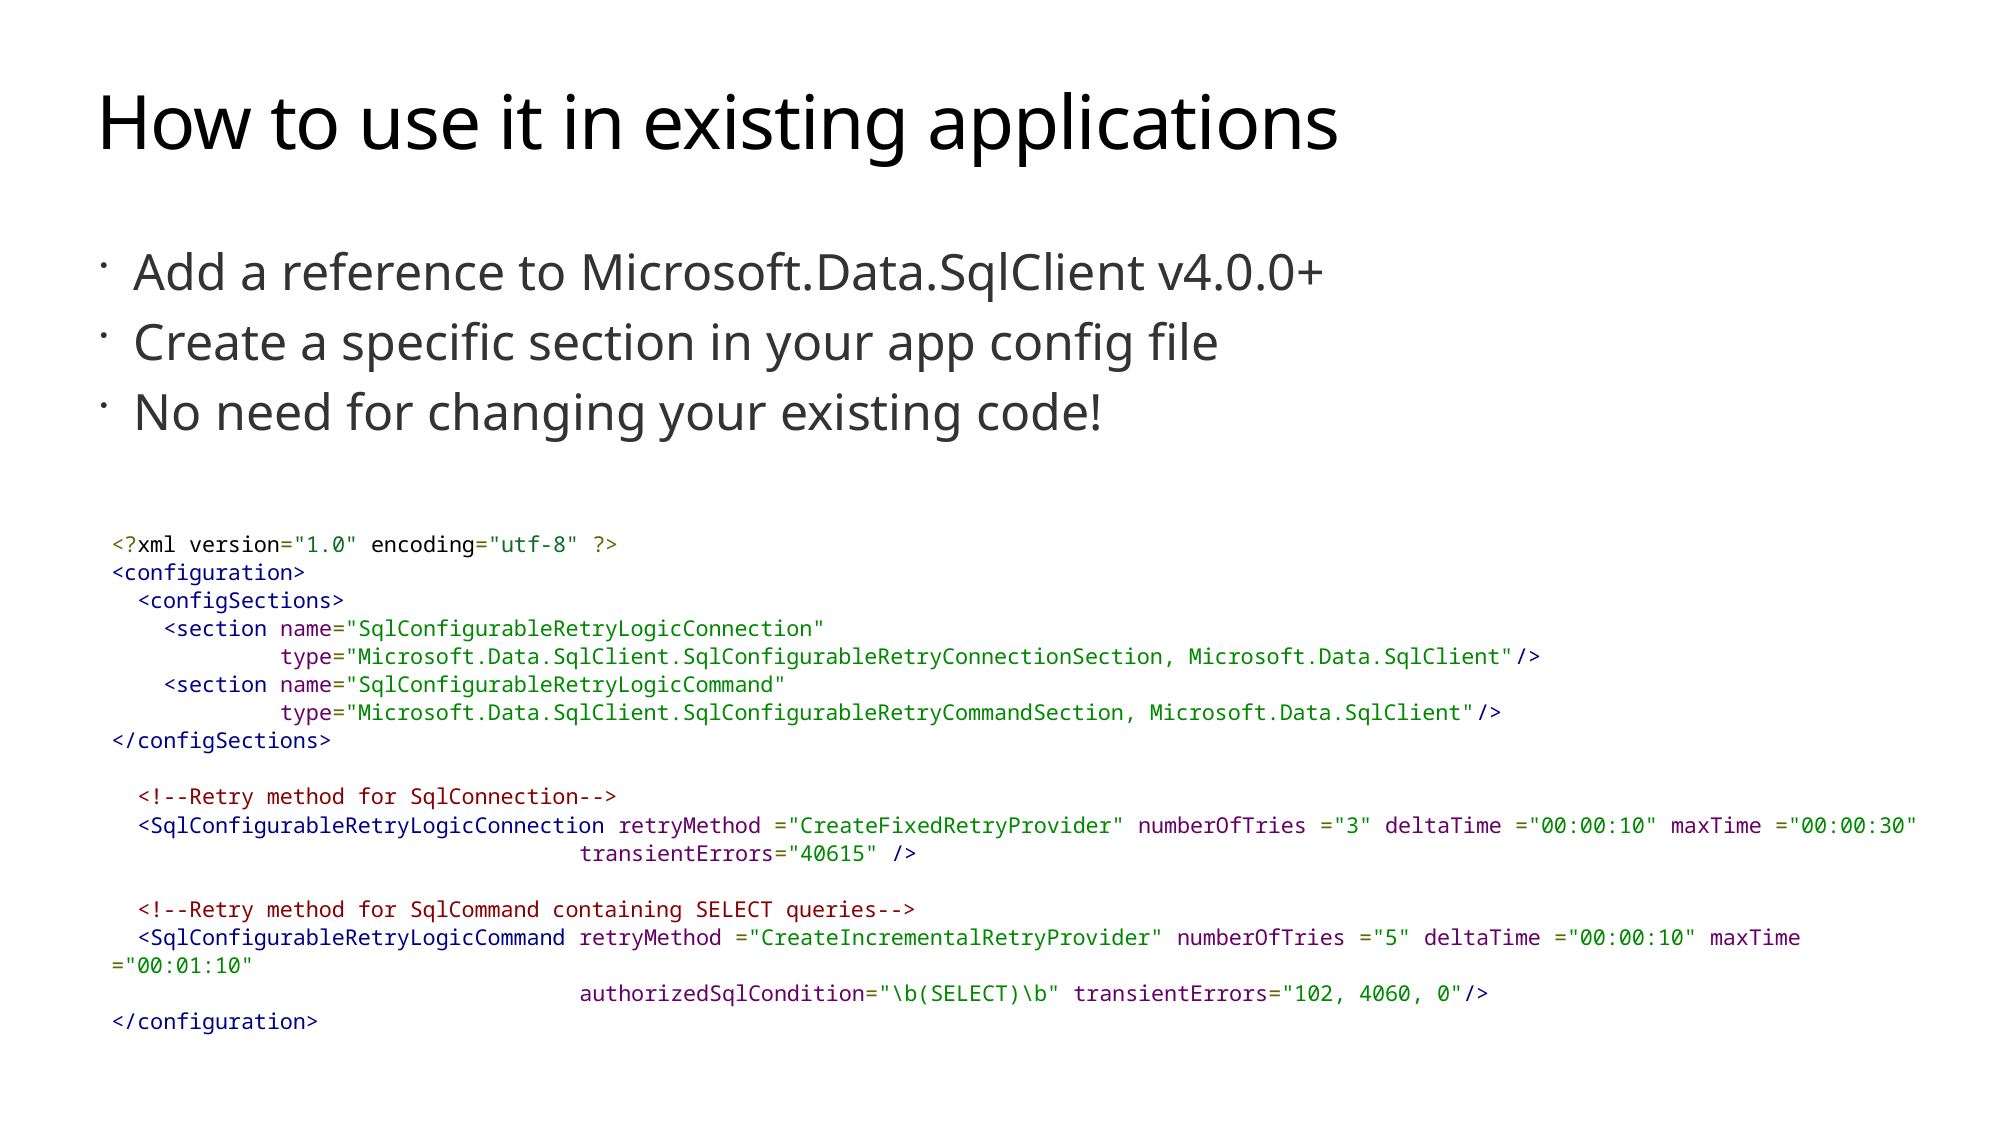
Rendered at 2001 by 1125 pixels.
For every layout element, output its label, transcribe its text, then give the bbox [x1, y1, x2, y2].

title How to use it in existing applications [96, 75, 1904, 166]
text_box <?xml version="1.0" encoding="utf-8" ?> <configuration> <configSections> <section name="SqlConfigurableRetryLogicConnection" type="Microsoft.Data.SqlClient.SqlConfigurableRetryConnectionSection, Microsoft.Data.SqlClient"/> <section name="SqlConfigurableRetryLogicCommand" type="Microsoft.Data.SqlClient.SqlConfigurableRetryCommandSection, Microsoft.Data.SqlClient"/> </configSections> <!--Retry method for SqlConnection--> <SqlConfigurableRetryLogicConnection retryMethod ="CreateFixedRetryProvider" numberOfTries ="3" deltaTime ="00:00:10" maxTime ="00:00:30" transientErrors="40615" /> <!--Retry method for SqlCommand containing SELECT queries--> <SqlConfigurableRetryLogicCommand retryMethod ="CreateIncrementalRetryProvider" numberOfTries ="5" deltaTime ="00:00:10" maxTime ="00:01:10" authorizedSqlCondition="\b(SELECT)\b" transientErrors="102, 4060, 0"/> </configuration> [96, 521, 1948, 1042]
list Add a reference to Microsoft.Data.SqlClient v4.0.0+ Create a specific section in your app config file No need for changing your existing code! [96, 240, 1796, 447]
